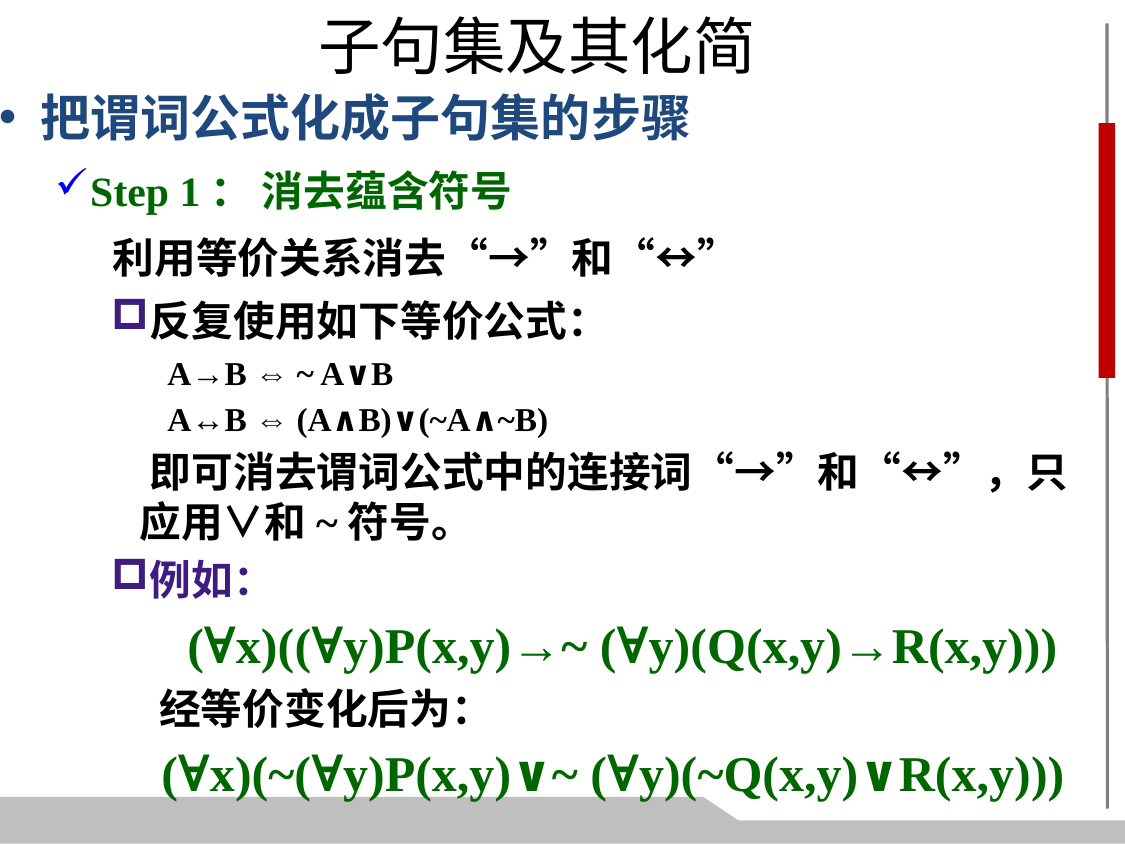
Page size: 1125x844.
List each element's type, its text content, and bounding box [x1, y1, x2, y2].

title 子句集及其化简 [30, 0, 1044, 79]
list 把谓词公式化成子句集的步骤 Step 1： 消去蕴含符号 利用等价关系消去“→”和“↔” 反复使用如下等价公式： A→B ⇔ ~ A∨B A↔B ⇔ (A∧B)∨(~A∧~B) 即可消去谓词公式中的连接词“→”和“↔”，只应用∨和~符号。 例如： (∀x)((∀y)P(x,y)→~ (∀y)(Q(x,y)→R(x,y))) 经等价变化后为： (∀x)(~(∀y)P(x,y)∨~ (∀y)(~Q(x,y)∨R(x,y))) [0, 79, 1109, 718]
